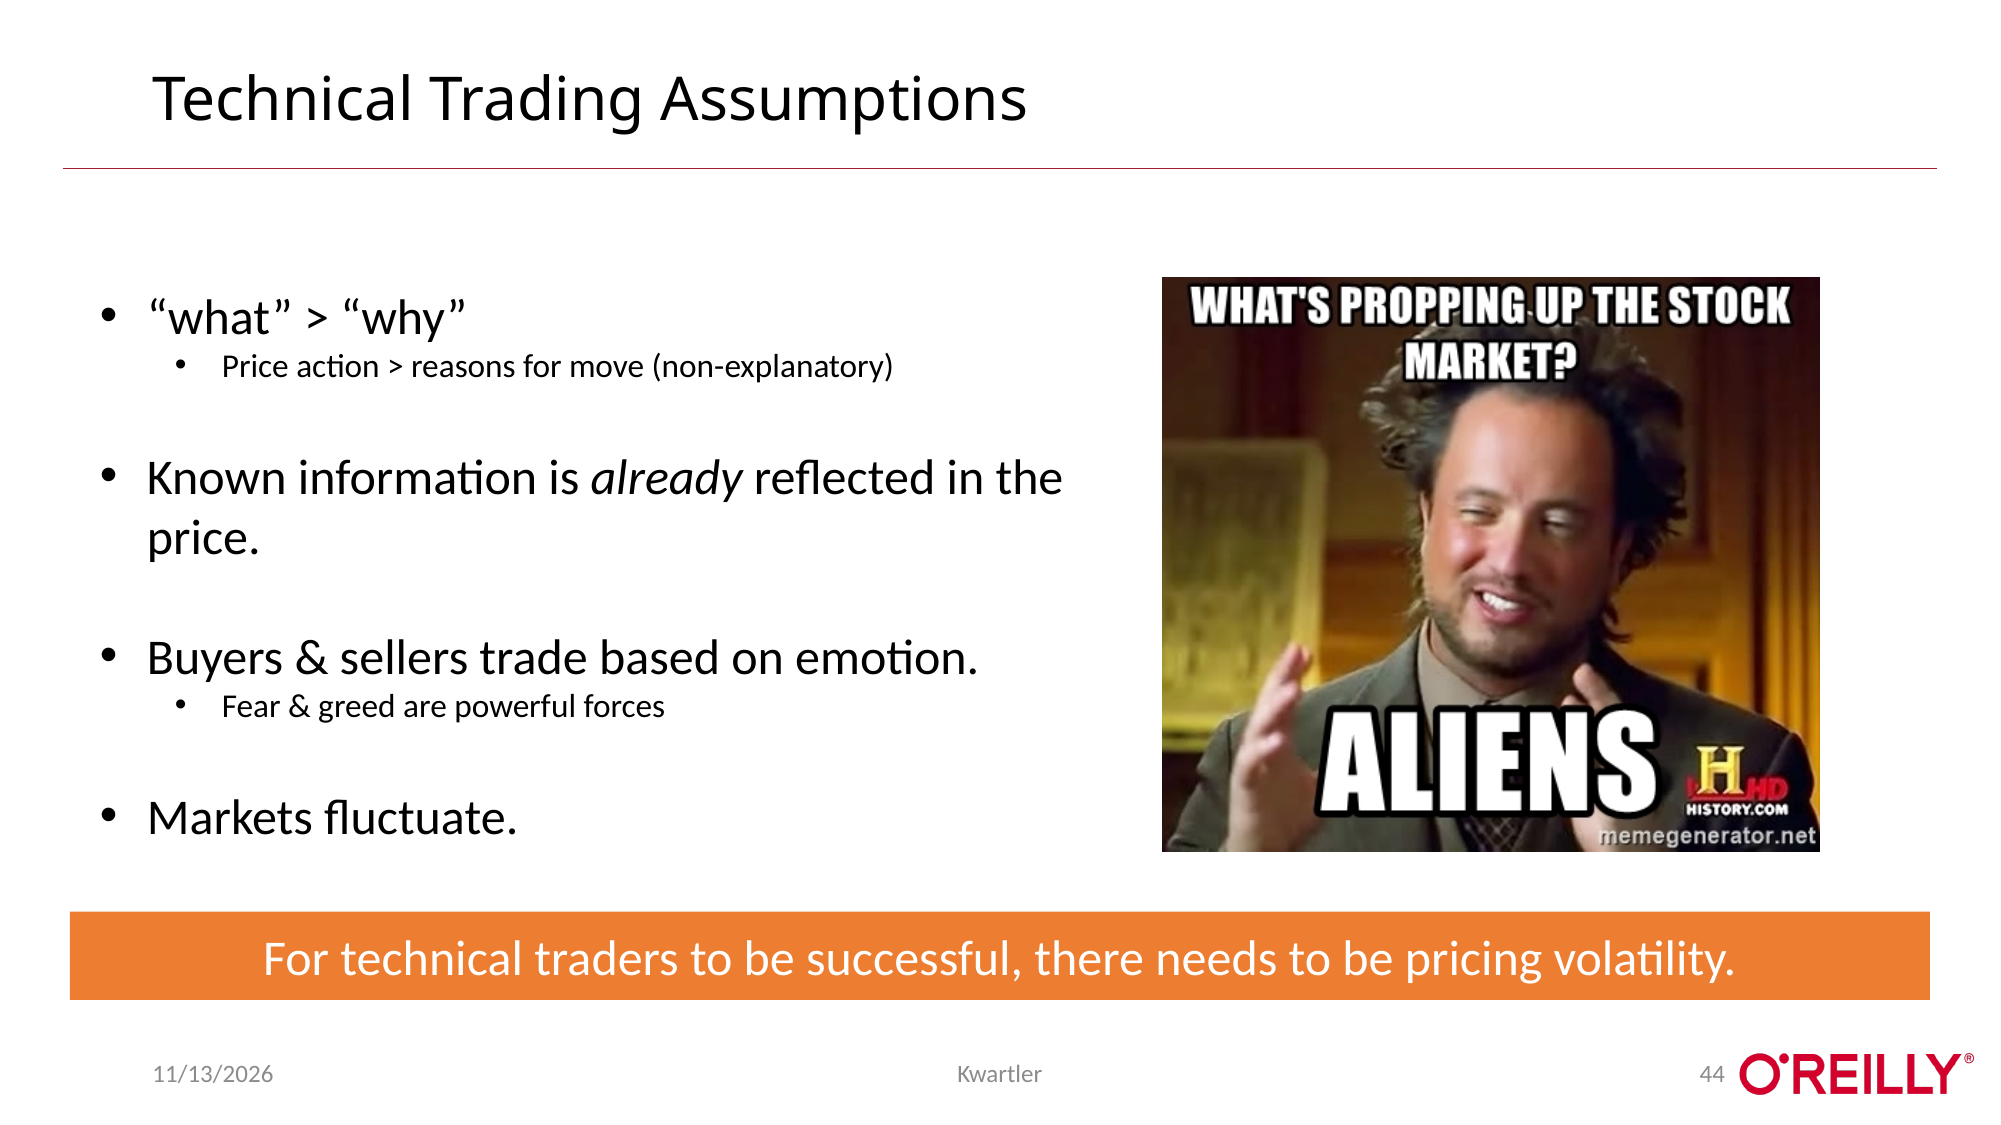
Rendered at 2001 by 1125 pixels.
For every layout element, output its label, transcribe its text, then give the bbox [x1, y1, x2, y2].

footer Kwartler [662, 1042, 1338, 1103]
picture [1162, 277, 1820, 852]
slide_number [137, 1042, 588, 1103]
title Technical Trading Assumptions [137, 59, 1863, 142]
text_box “what” > “why” Price action > reasons for move (non-explanatory) Known information is already reflected in the price. Buyers & sellers trade based on emotion. Fear & greed are powerful forces Markets fluctuate. [85, 277, 1090, 852]
picture [1741, 1050, 1975, 1096]
text_box 44 [1412, 1042, 1741, 1103]
text_box For technical traders to be successful, there needs to be pricing volatility. [69, 911, 1931, 1001]
